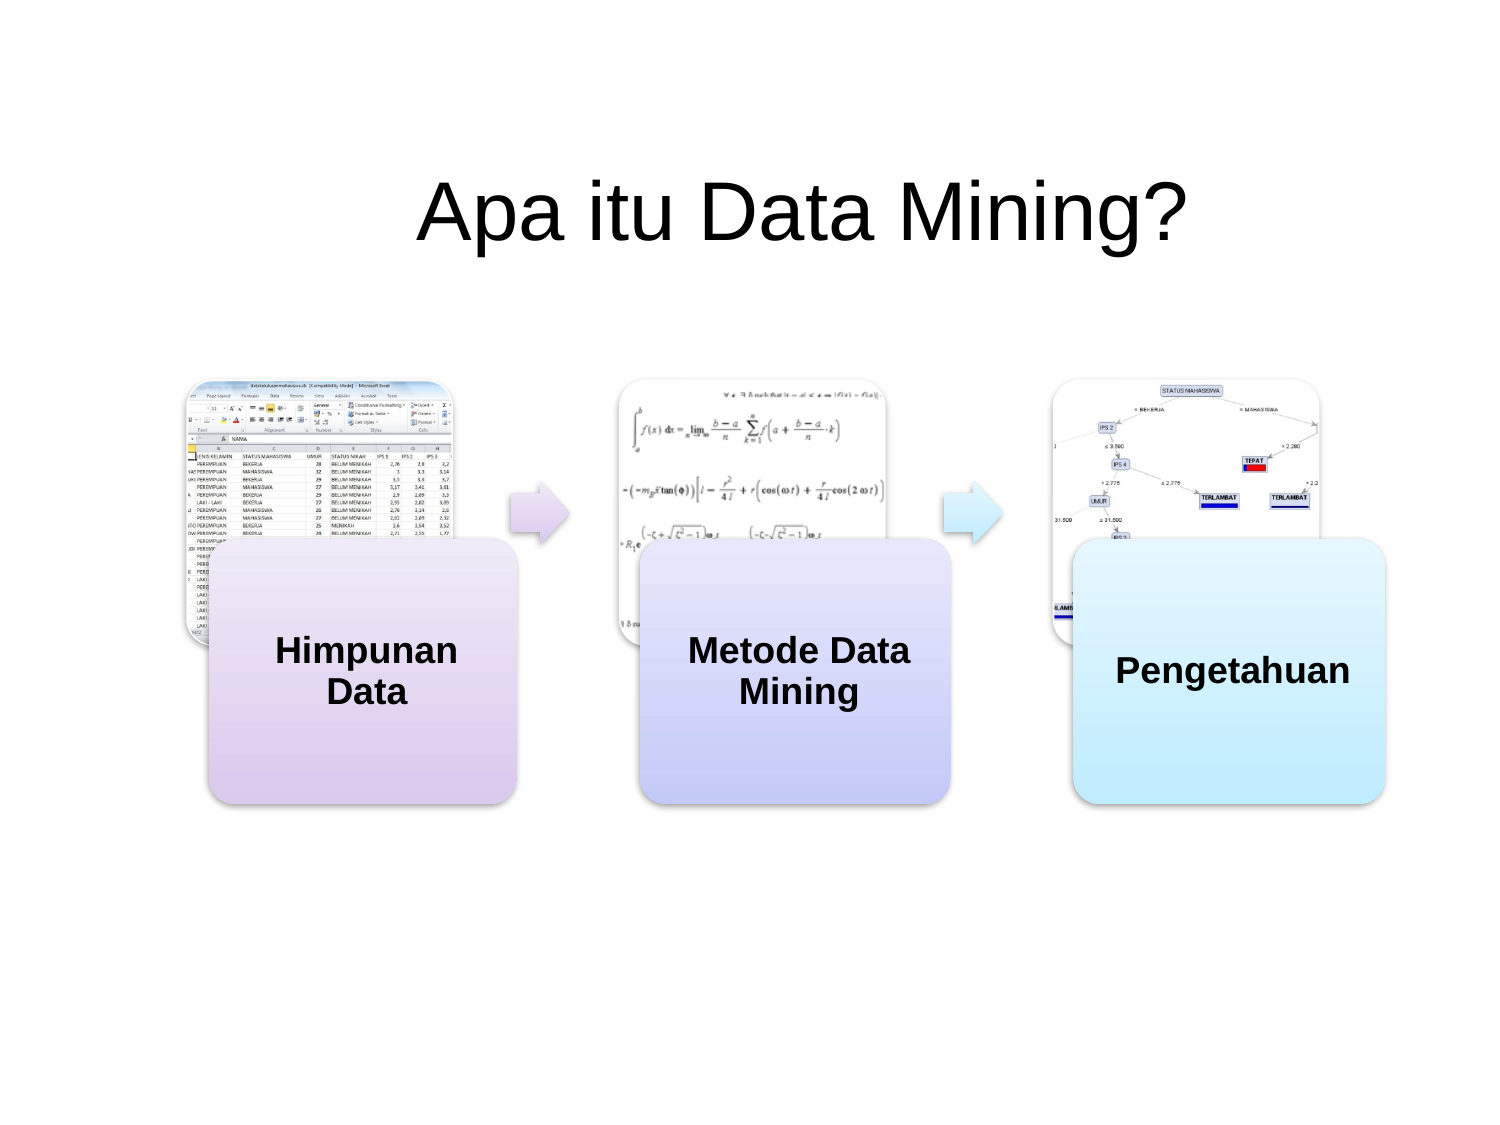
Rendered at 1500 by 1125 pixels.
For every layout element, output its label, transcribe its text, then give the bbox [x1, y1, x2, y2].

text_box Apa itu Data Mining? [401, 149, 1205, 265]
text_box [185, 324, 1387, 860]
